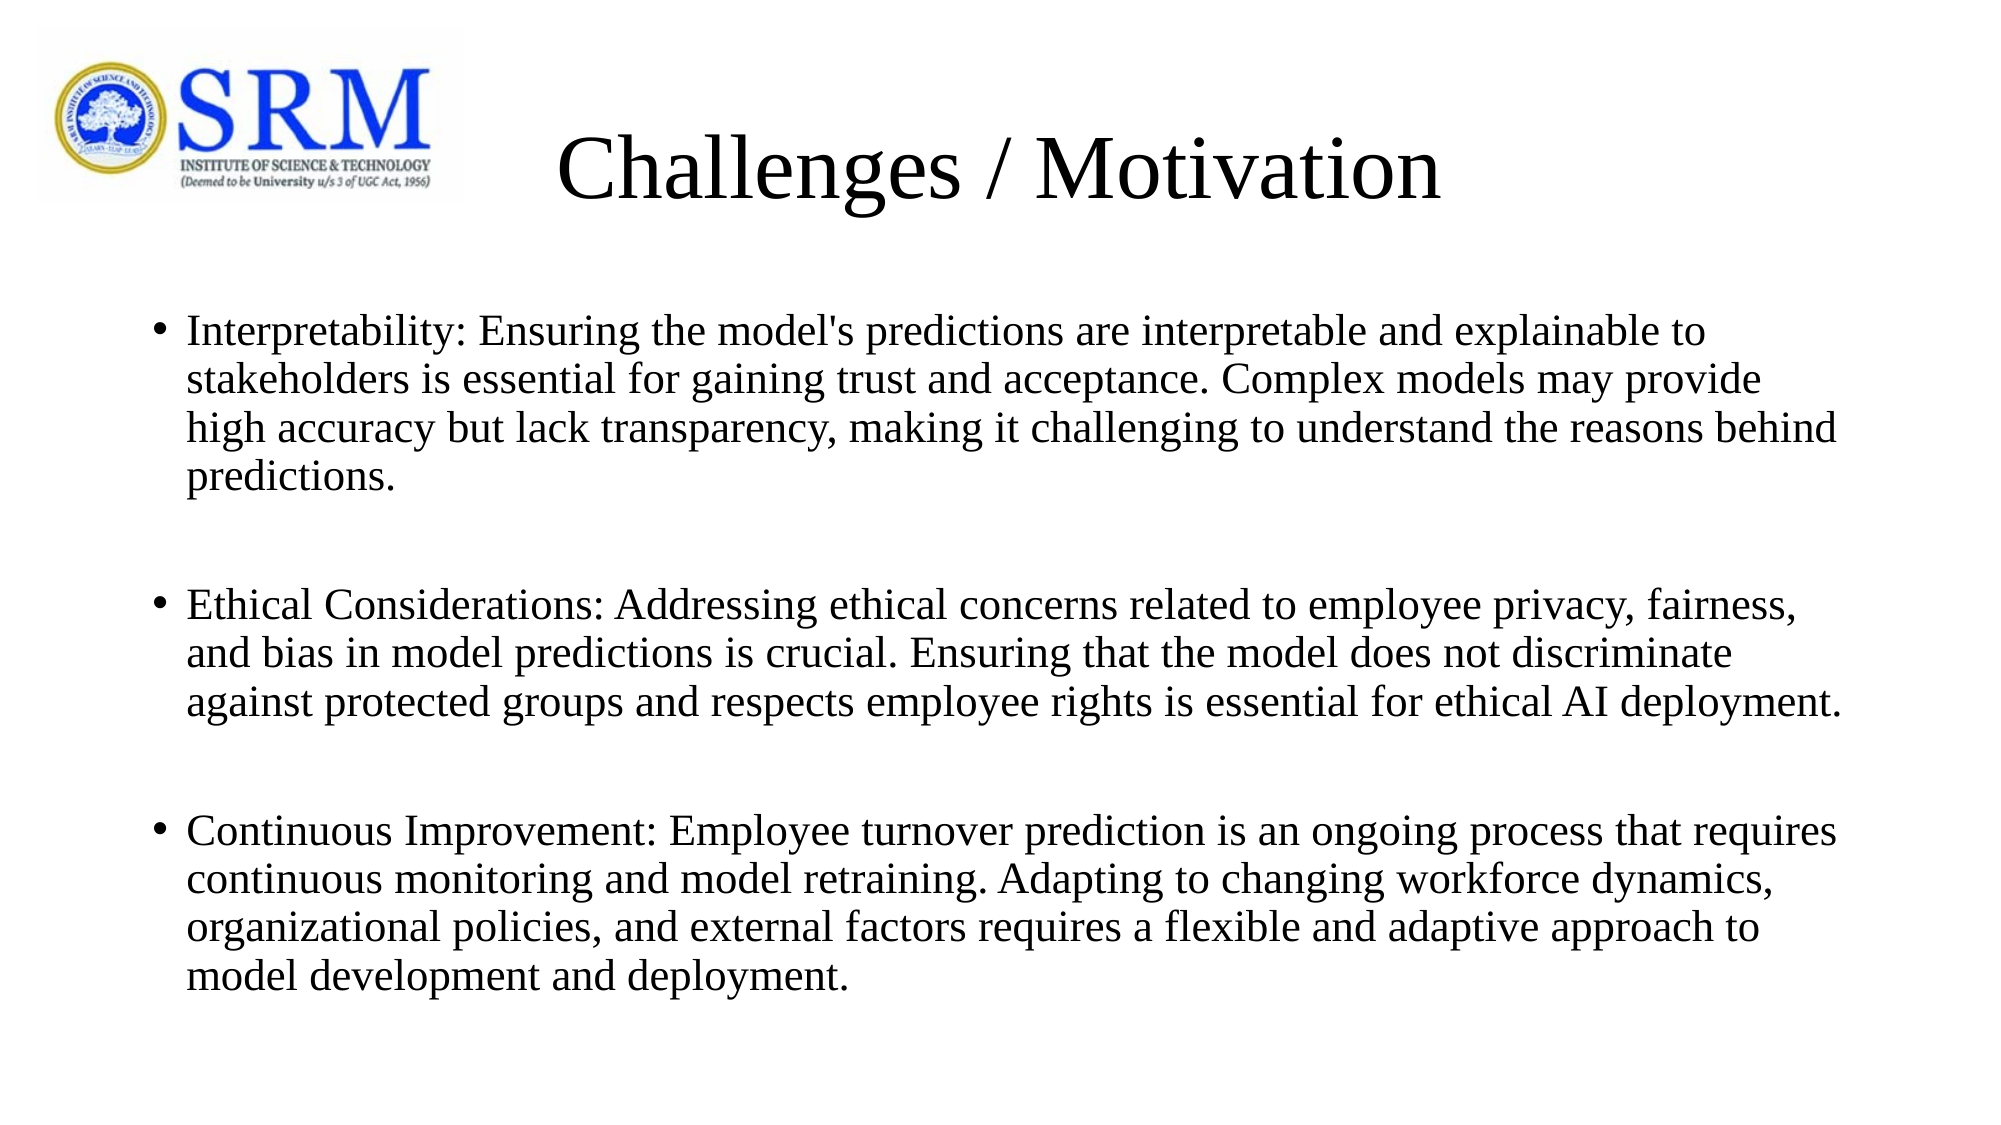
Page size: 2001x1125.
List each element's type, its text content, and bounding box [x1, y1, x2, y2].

picture [37, 26, 463, 203]
title Challenges / Motivation [137, 59, 1863, 278]
list Interpretability: Ensuring the model's predictions are interpretable and explainable to stakeholders is essential for gaining trust and acceptance. Complex models may provide high accuracy but lack transparency, making it challenging to understand the reasons behind predictions. Ethical Considerations: Addressing ethical concerns related to employee privacy, fairness, and bias in model predictions is crucial. Ensuring that the model does not discriminate against protected groups and respects employee rights is essential for ethical AI deployment. Continuous Improvement: Employee turnover prediction is an ongoing process that requires continuous monitoring and model retraining. Adapting to changing workforce dynamics, organizational policies, and external factors requires a flexible and adaptive approach to model development and deployment. [137, 299, 1863, 1014]
